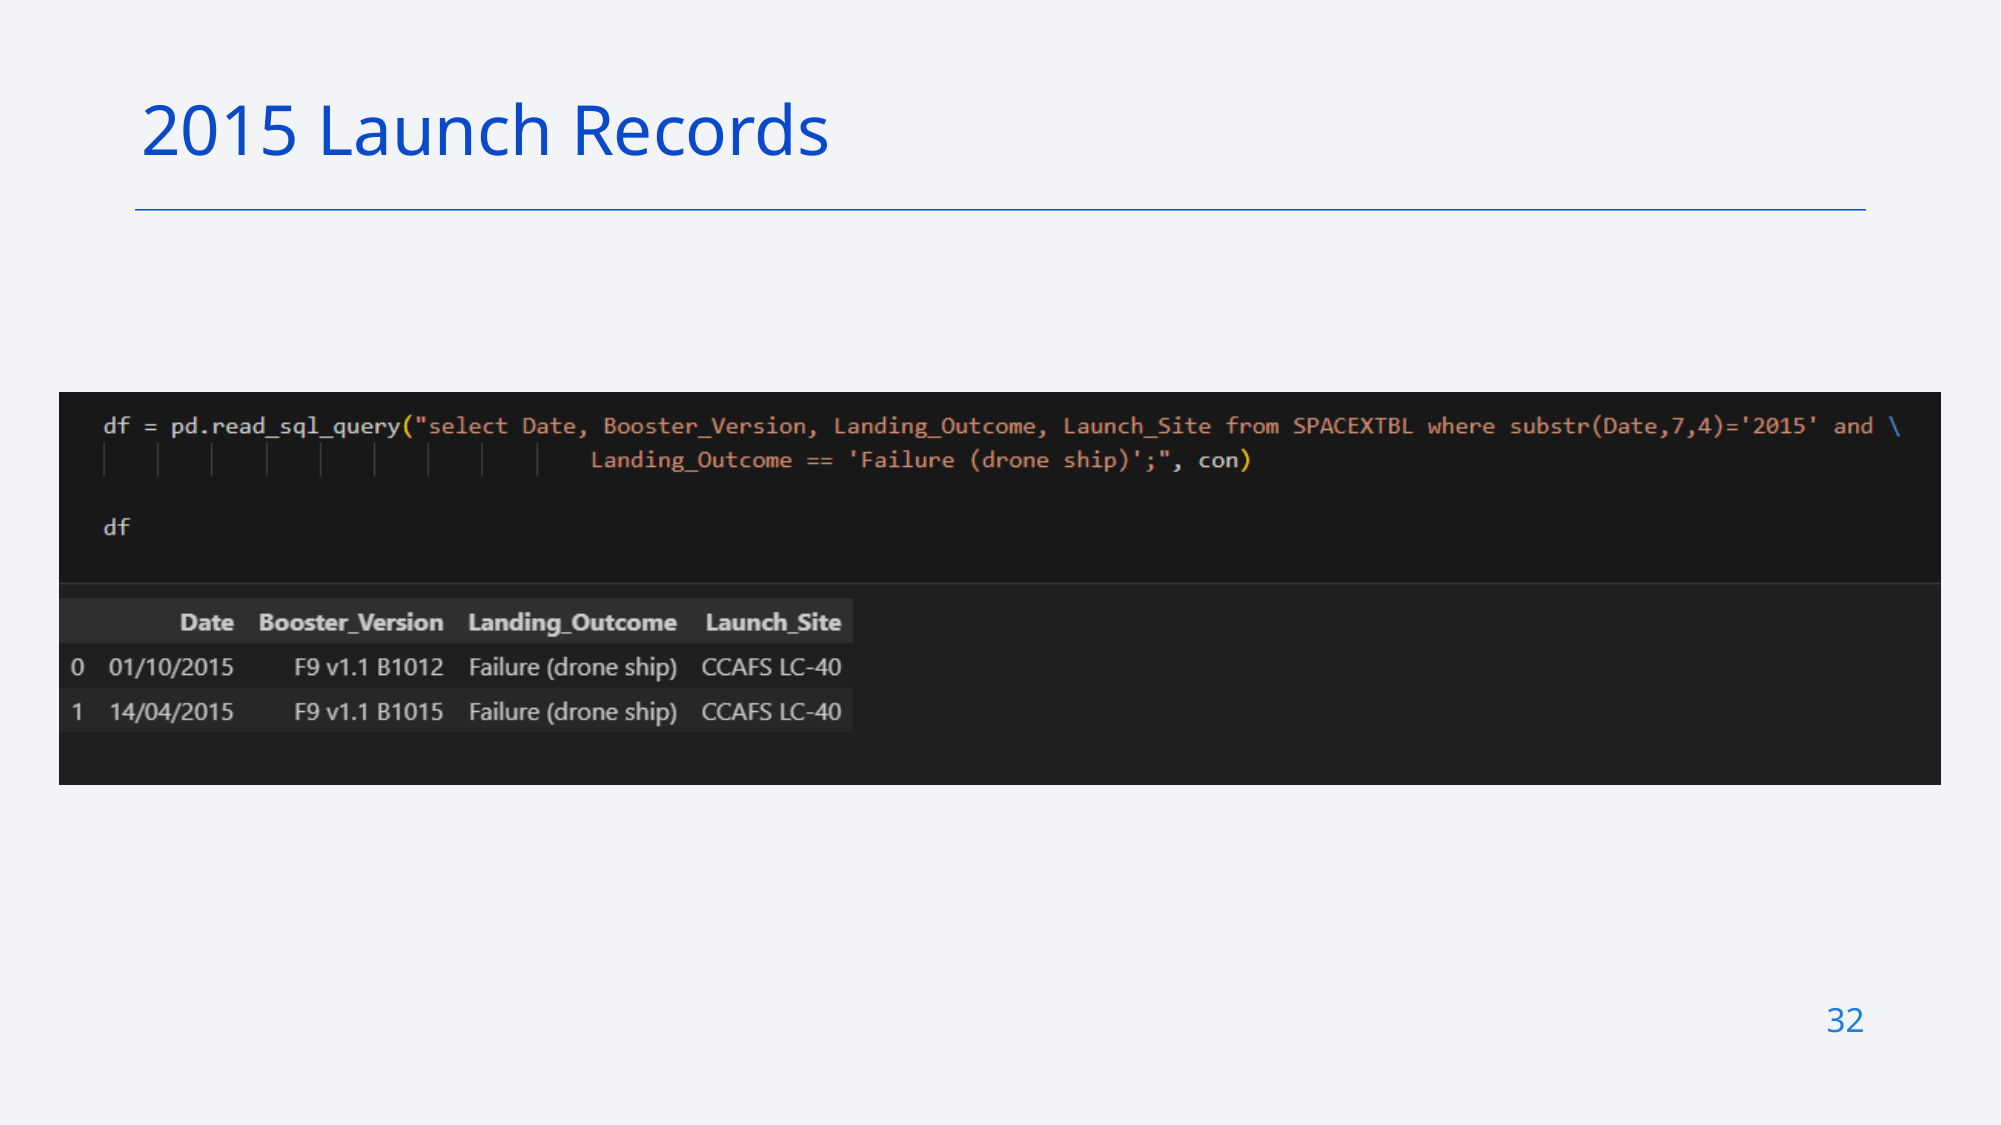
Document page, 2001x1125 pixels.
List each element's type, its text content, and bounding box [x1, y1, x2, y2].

slide_number 32 [1429, 988, 1880, 1055]
text_box 2015 Launch Records [126, 88, 1852, 179]
picture [0, 0, 2001, 1125]
